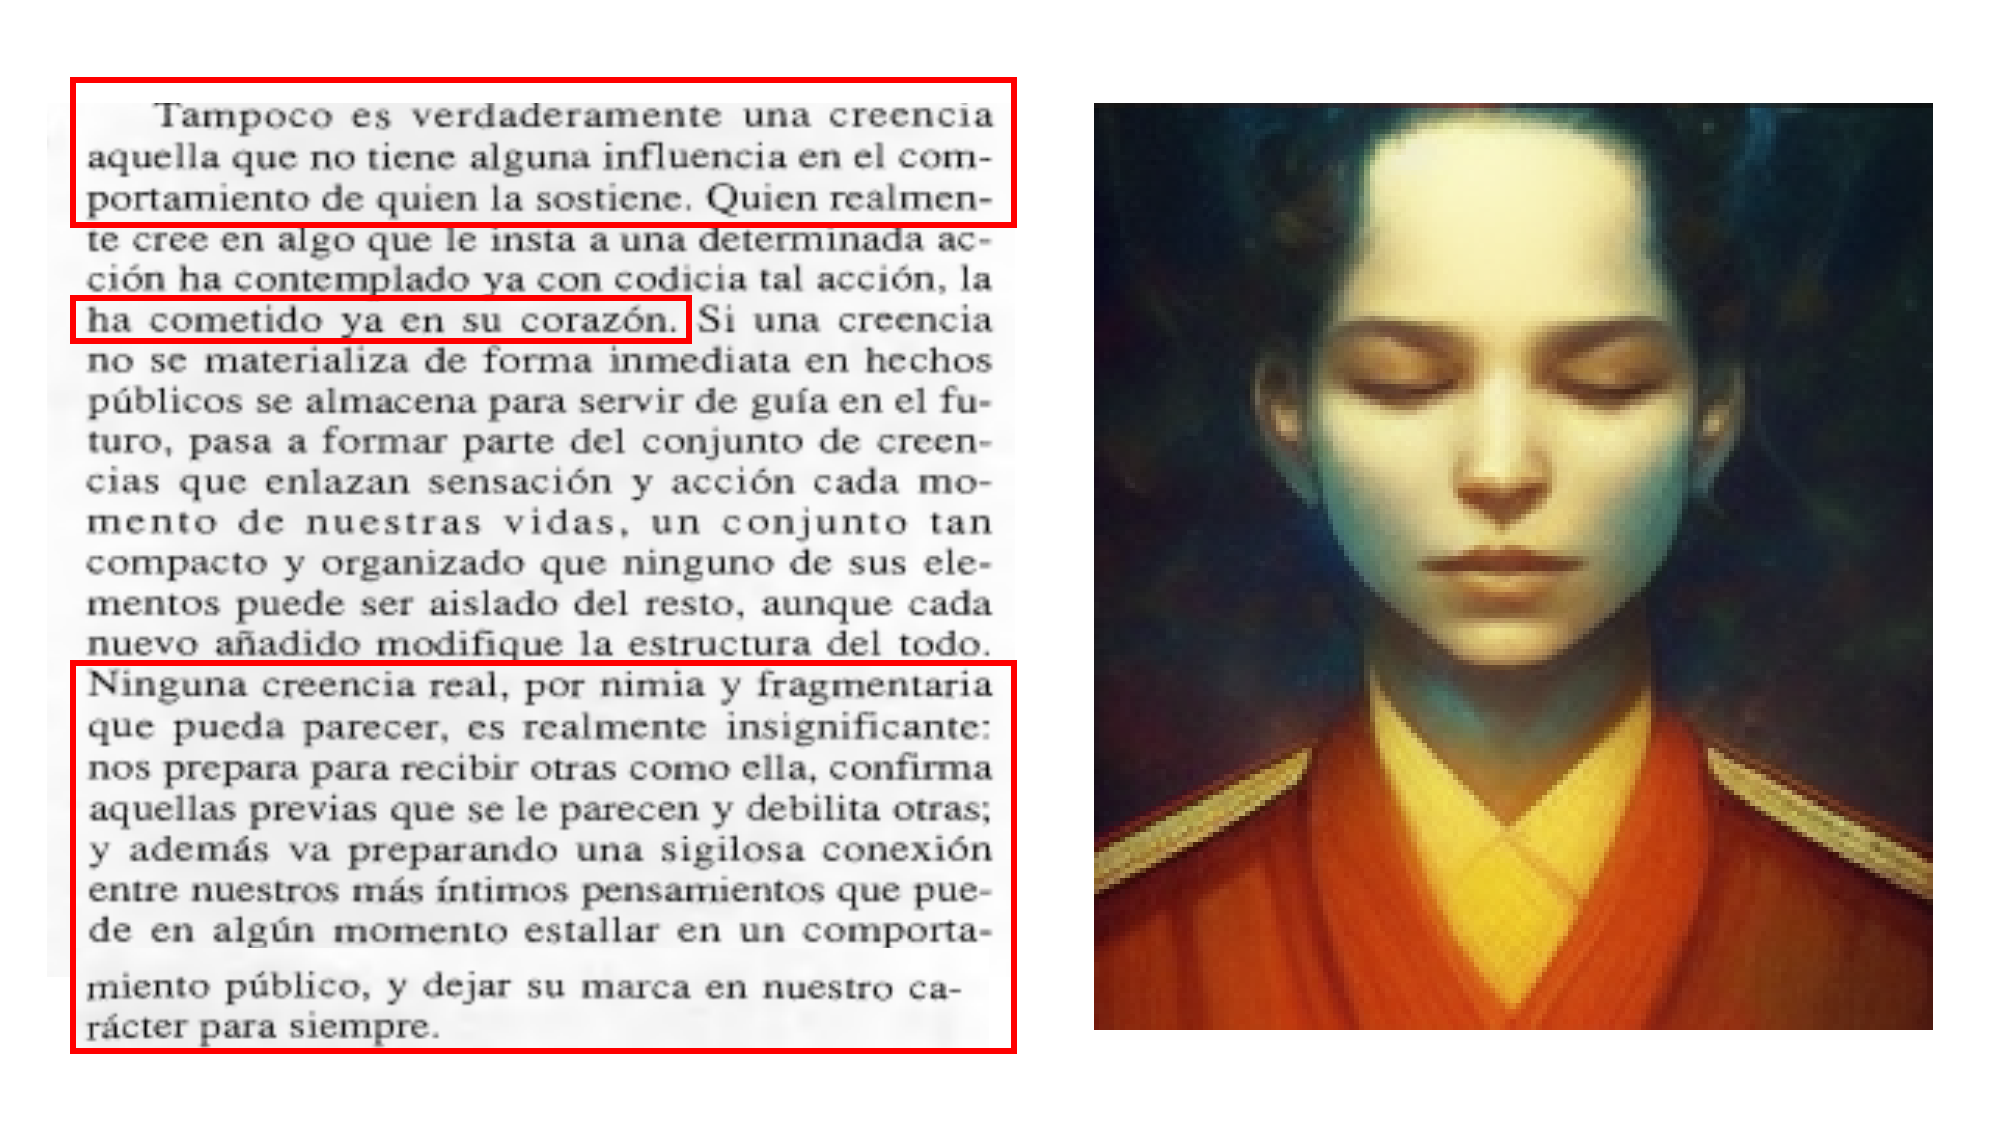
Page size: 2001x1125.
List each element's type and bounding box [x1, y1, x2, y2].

text_box [72, 977, 1015, 1052]
text_box [72, 79, 1015, 103]
picture [47, 103, 1015, 1051]
picture [1094, 103, 1933, 1030]
